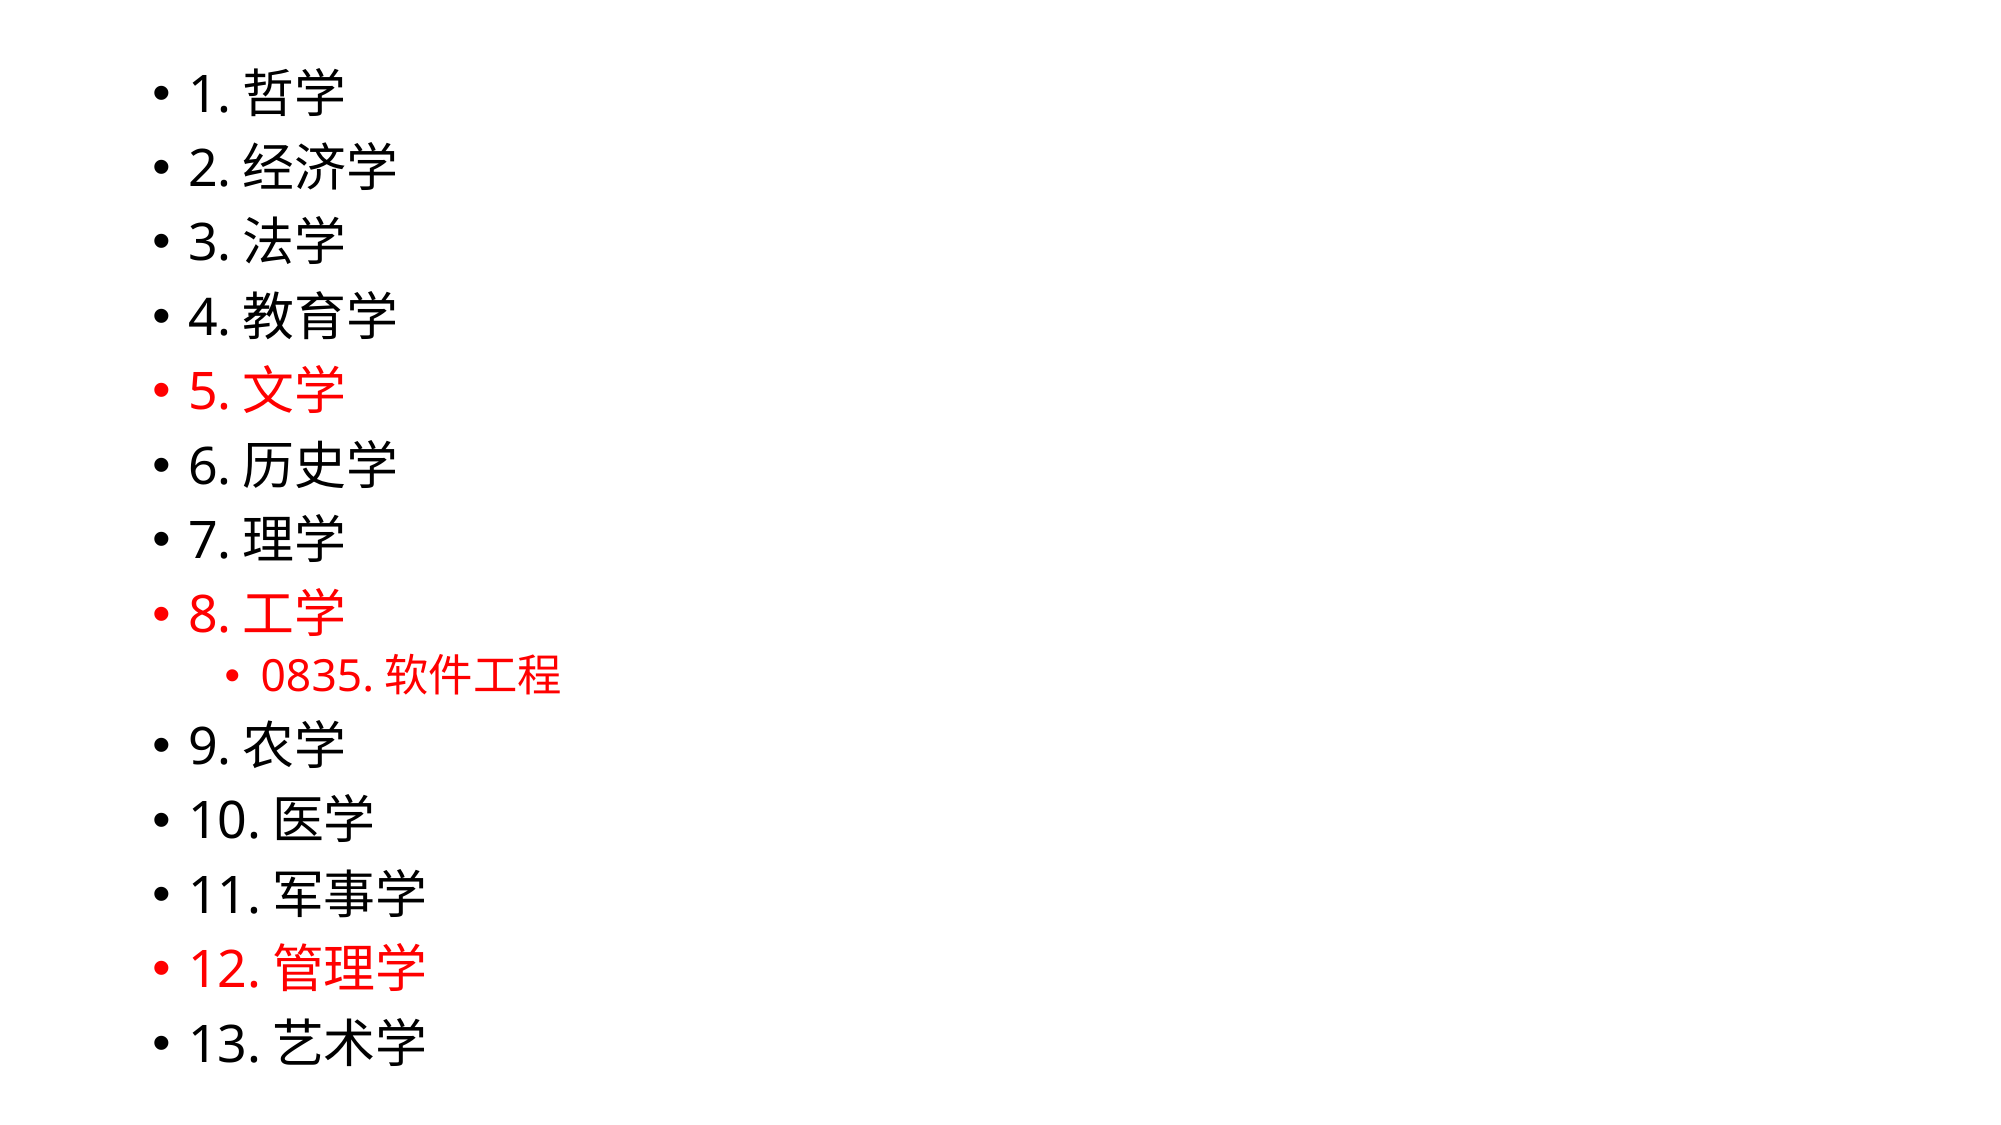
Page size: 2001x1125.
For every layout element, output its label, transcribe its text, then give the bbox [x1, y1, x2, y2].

list 1.哲学 2.经济学 3.法学 4.教育学 5.文学 6.历史学 7.理学 8.工学 0835.软件工程 9.农学 10.医学 11.军事学 12.管理学 13.艺术学 [137, 59, 1863, 1082]
